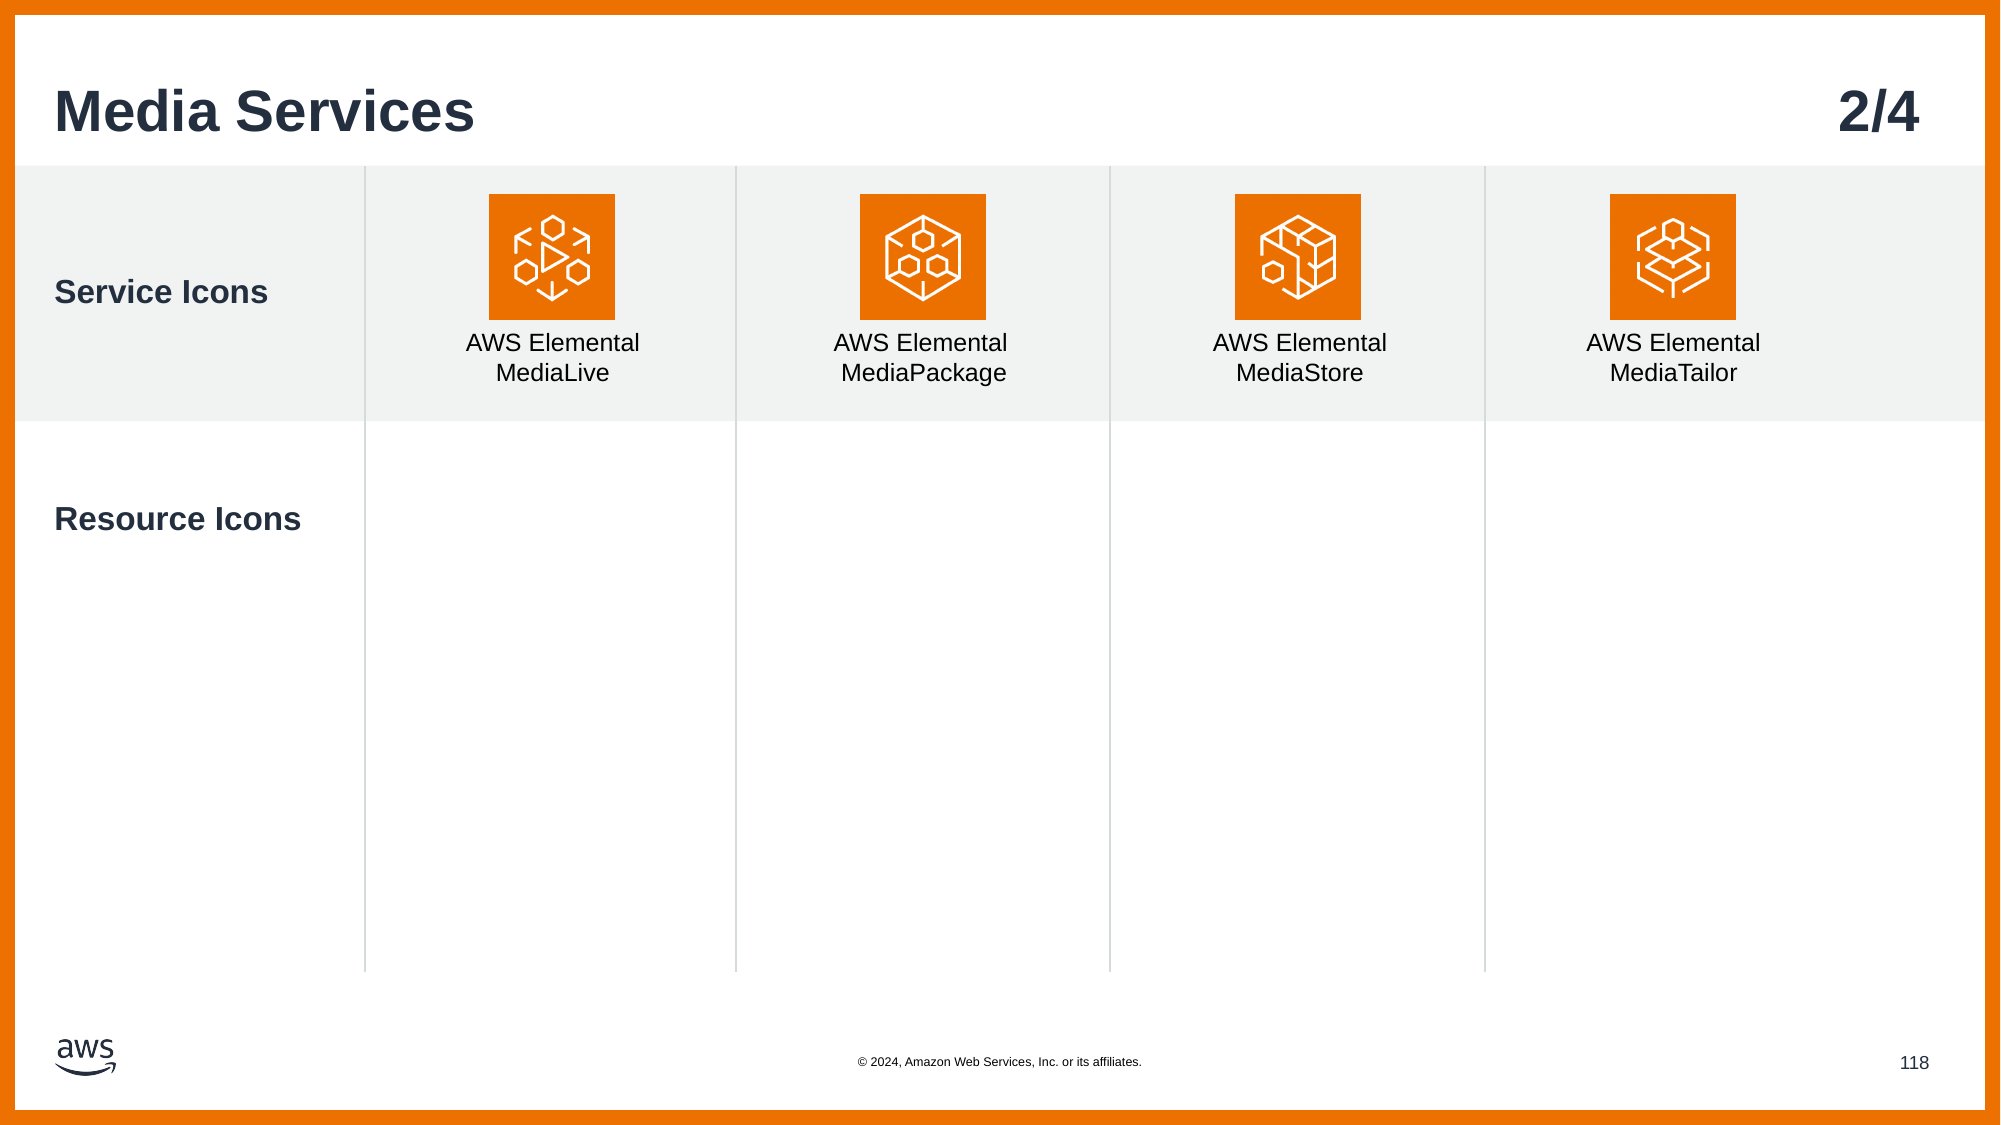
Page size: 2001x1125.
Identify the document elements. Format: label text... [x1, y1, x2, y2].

slide_number 118 [1494, 1031, 1945, 1092]
text_box AWS Elemental MediaStore [1113, 319, 1484, 394]
picture [1235, 194, 1361, 320]
text_box AWS Elemental MediaLive [369, 319, 735, 394]
picture [489, 194, 615, 320]
text_box AWS Elemental MediaPackage [736, 319, 1109, 394]
picture [1610, 194, 1736, 320]
picture [55, 1039, 116, 1076]
picture [860, 194, 986, 320]
text_box AWS Elemental MediaTailor [1493, 319, 1855, 394]
title Media Services 2/4 [39, 59, 1957, 166]
footer © 2024, Amazon Web Services, Inc. or its affiliates. [662, 1031, 1338, 1092]
